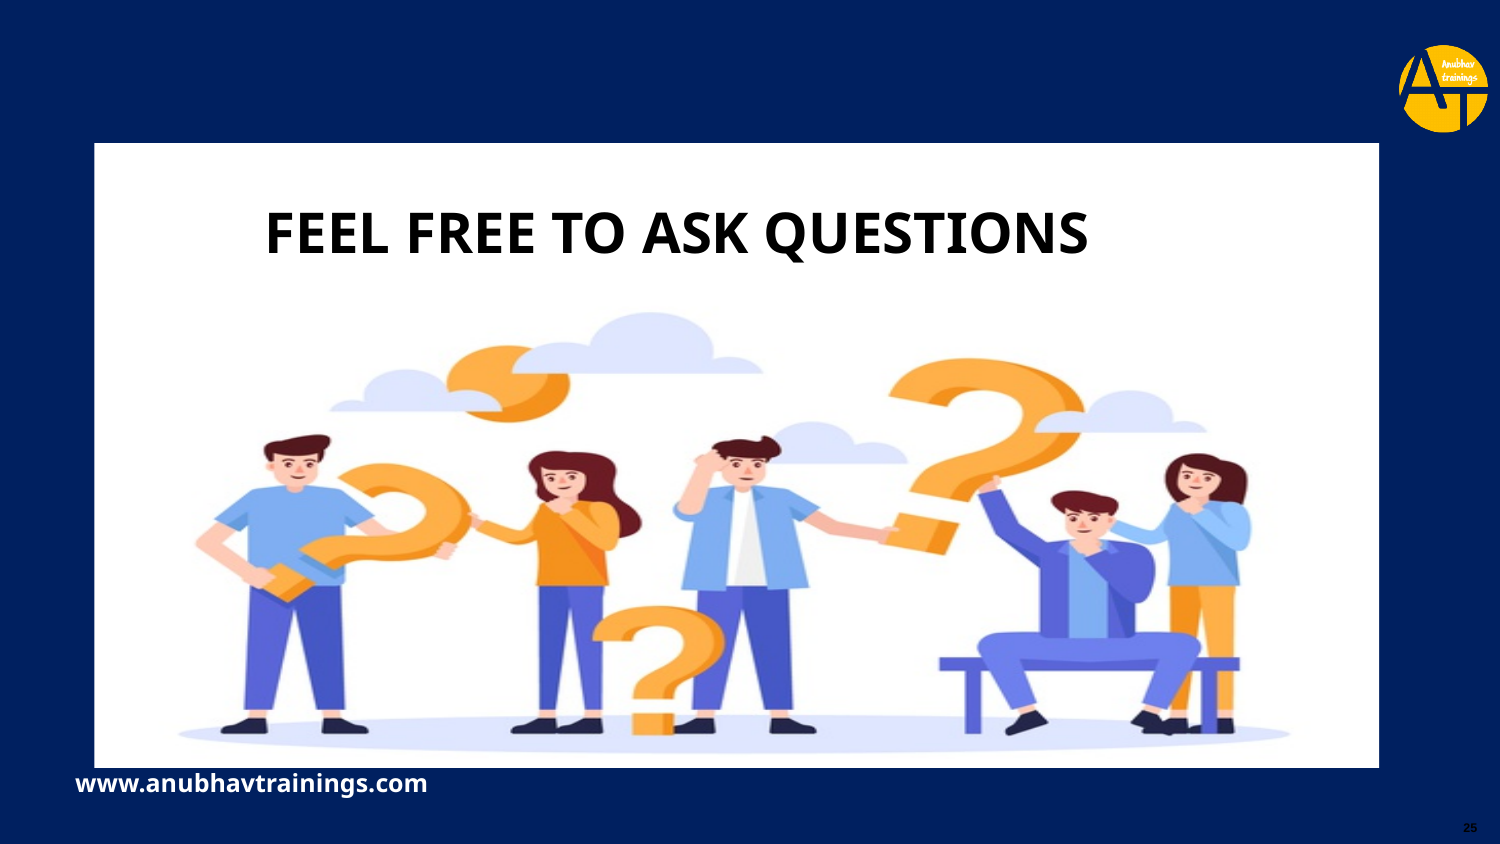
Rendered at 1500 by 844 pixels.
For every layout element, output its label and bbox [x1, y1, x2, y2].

picture [93, 142, 1380, 768]
picture [1390, 39, 1493, 140]
